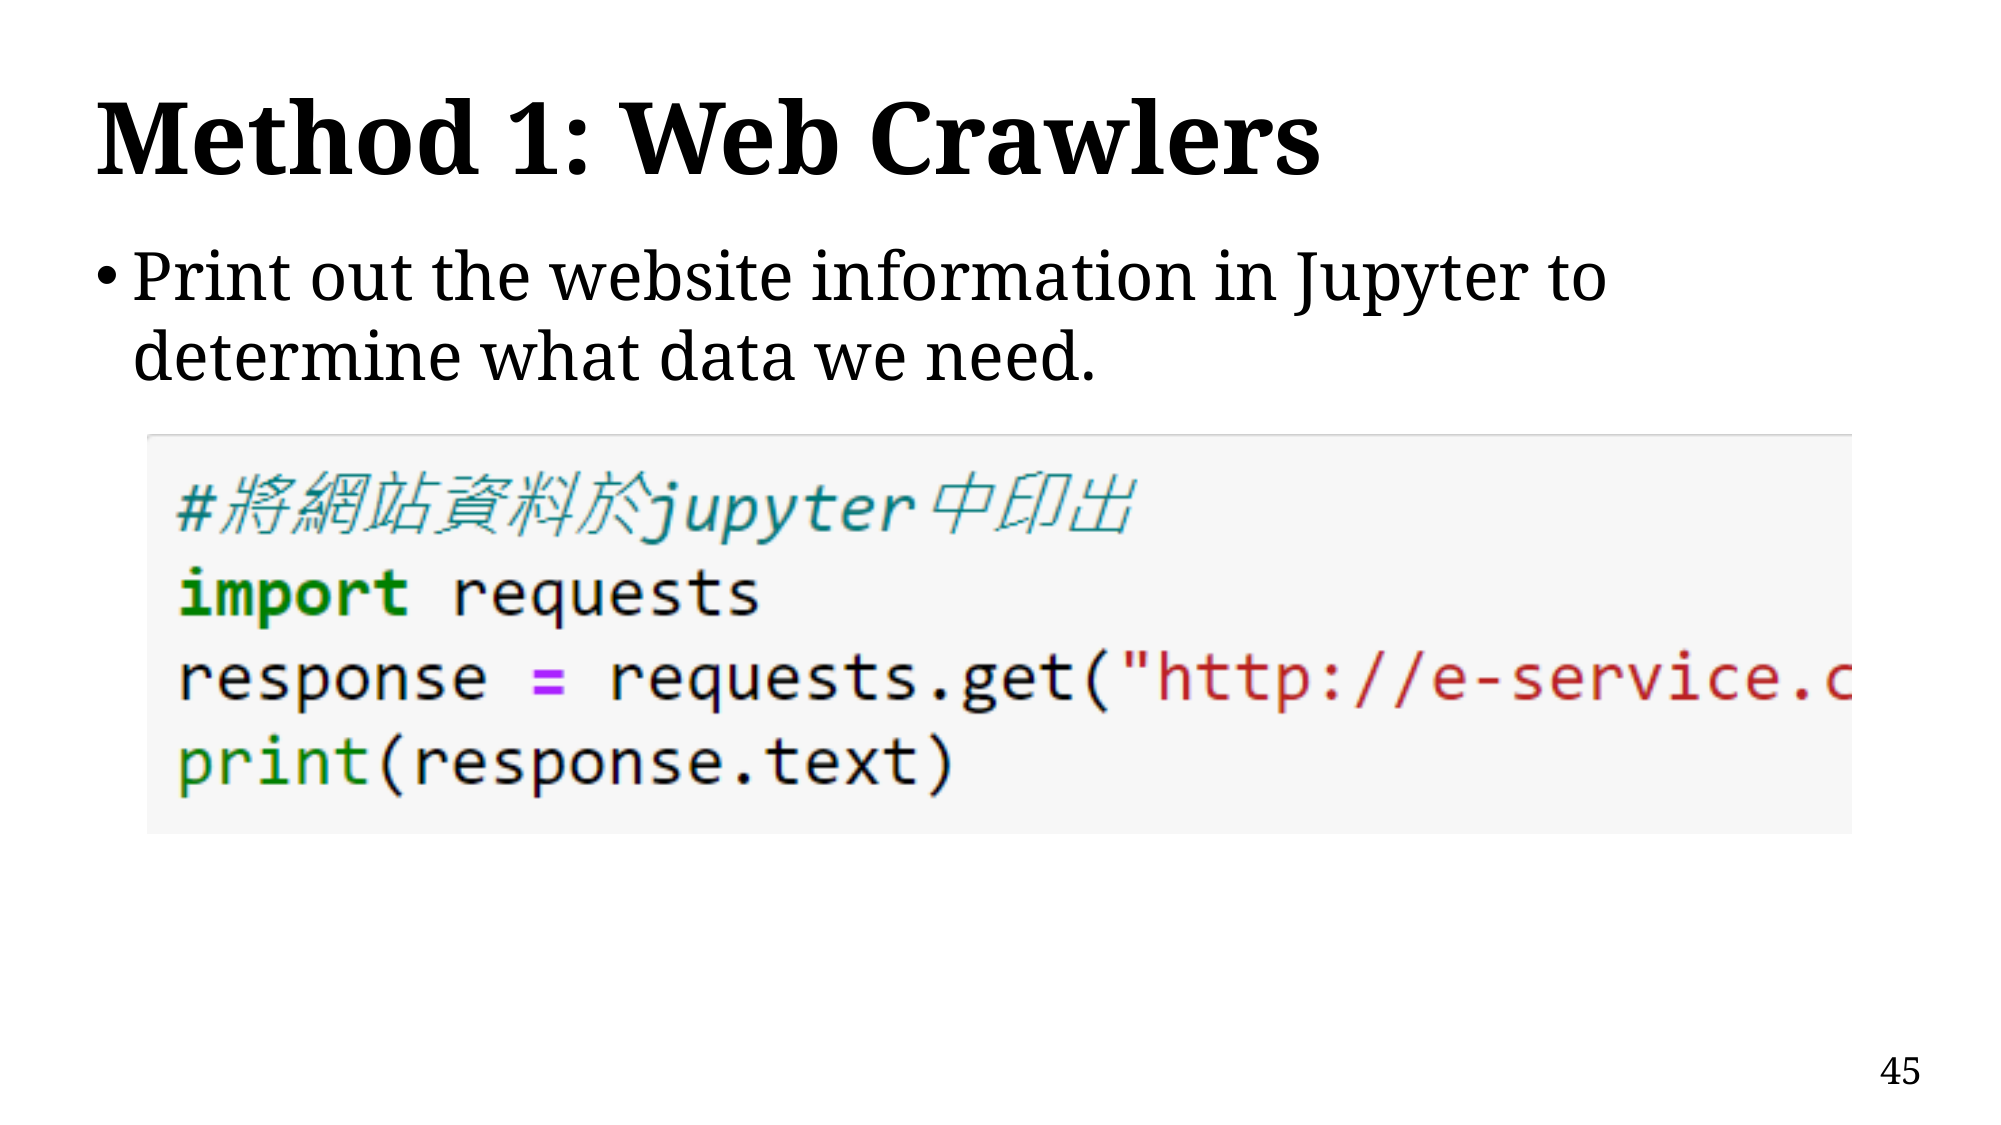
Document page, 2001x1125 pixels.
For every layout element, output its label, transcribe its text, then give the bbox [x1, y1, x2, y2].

slide_number 45 [1487, 1042, 1938, 1103]
list Print out the website information in Jupyter to determine what data we need. [80, 226, 1920, 1000]
title Method 1: Web Crawlers [80, 59, 1920, 225]
picture [147, 434, 1852, 834]
